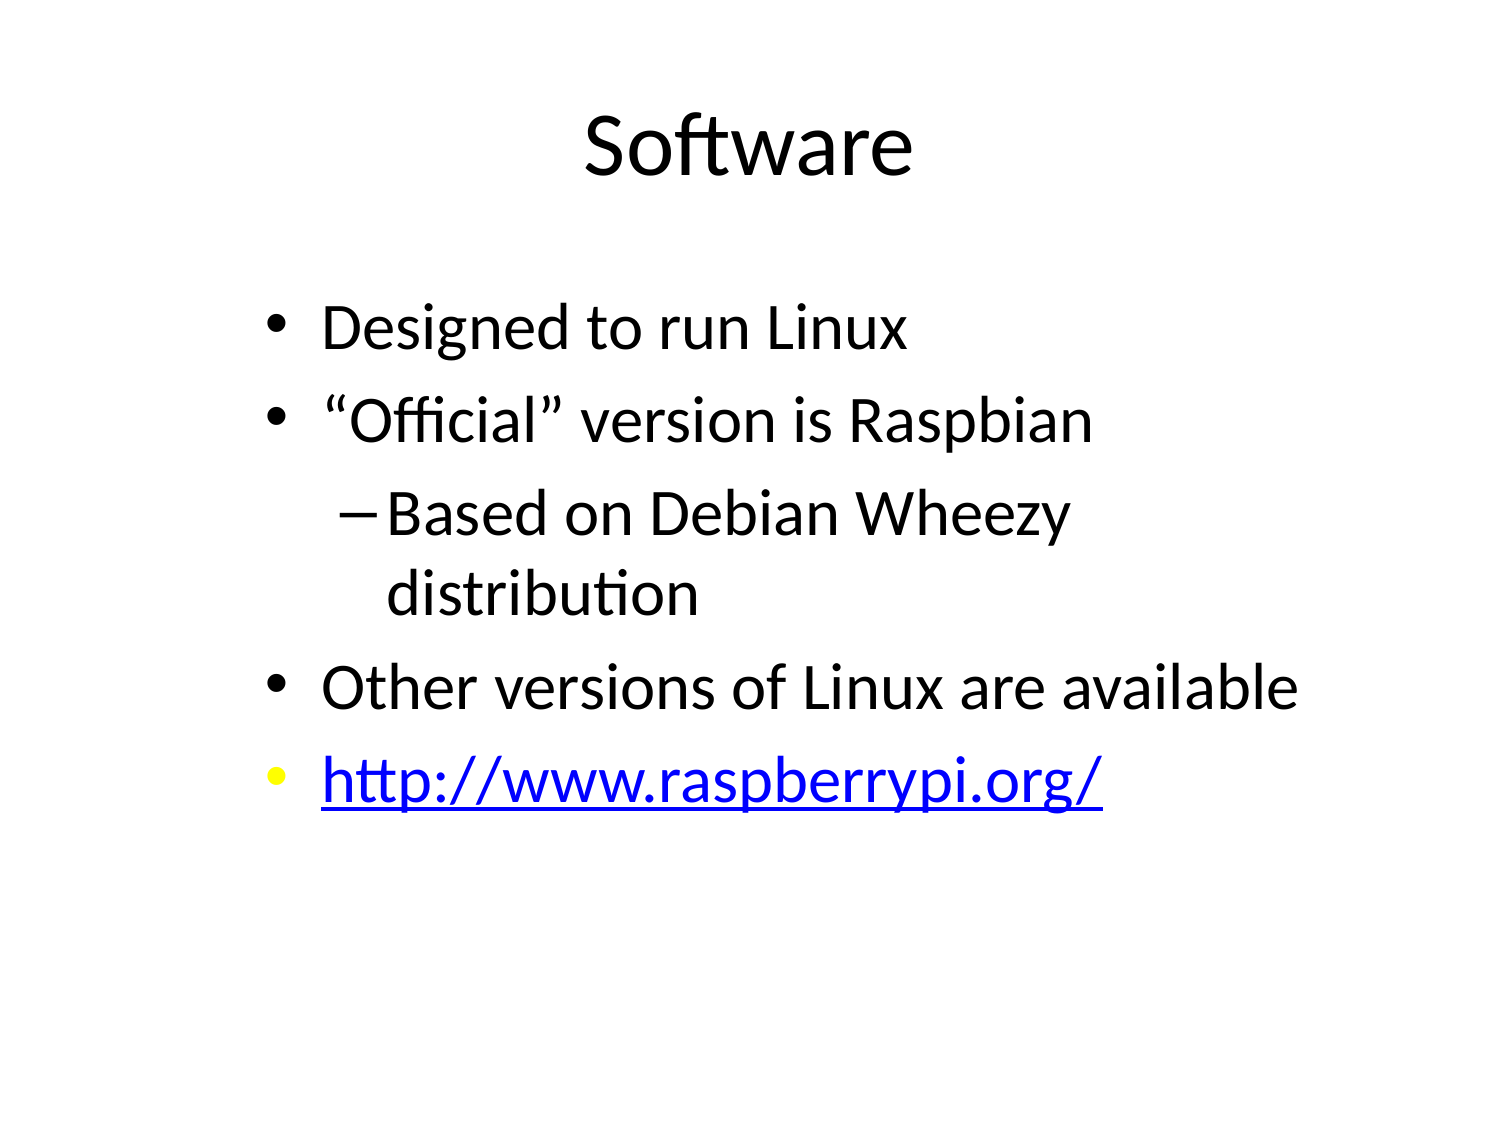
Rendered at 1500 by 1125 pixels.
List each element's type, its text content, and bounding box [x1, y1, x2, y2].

list Designed to run Linux “Official” version is Raspbian Based on Debian Wheezy distribution Other versions of Linux are available http://www.raspberrypi.org/ [249, 275, 1375, 998]
title Software [75, 45, 1425, 233]
